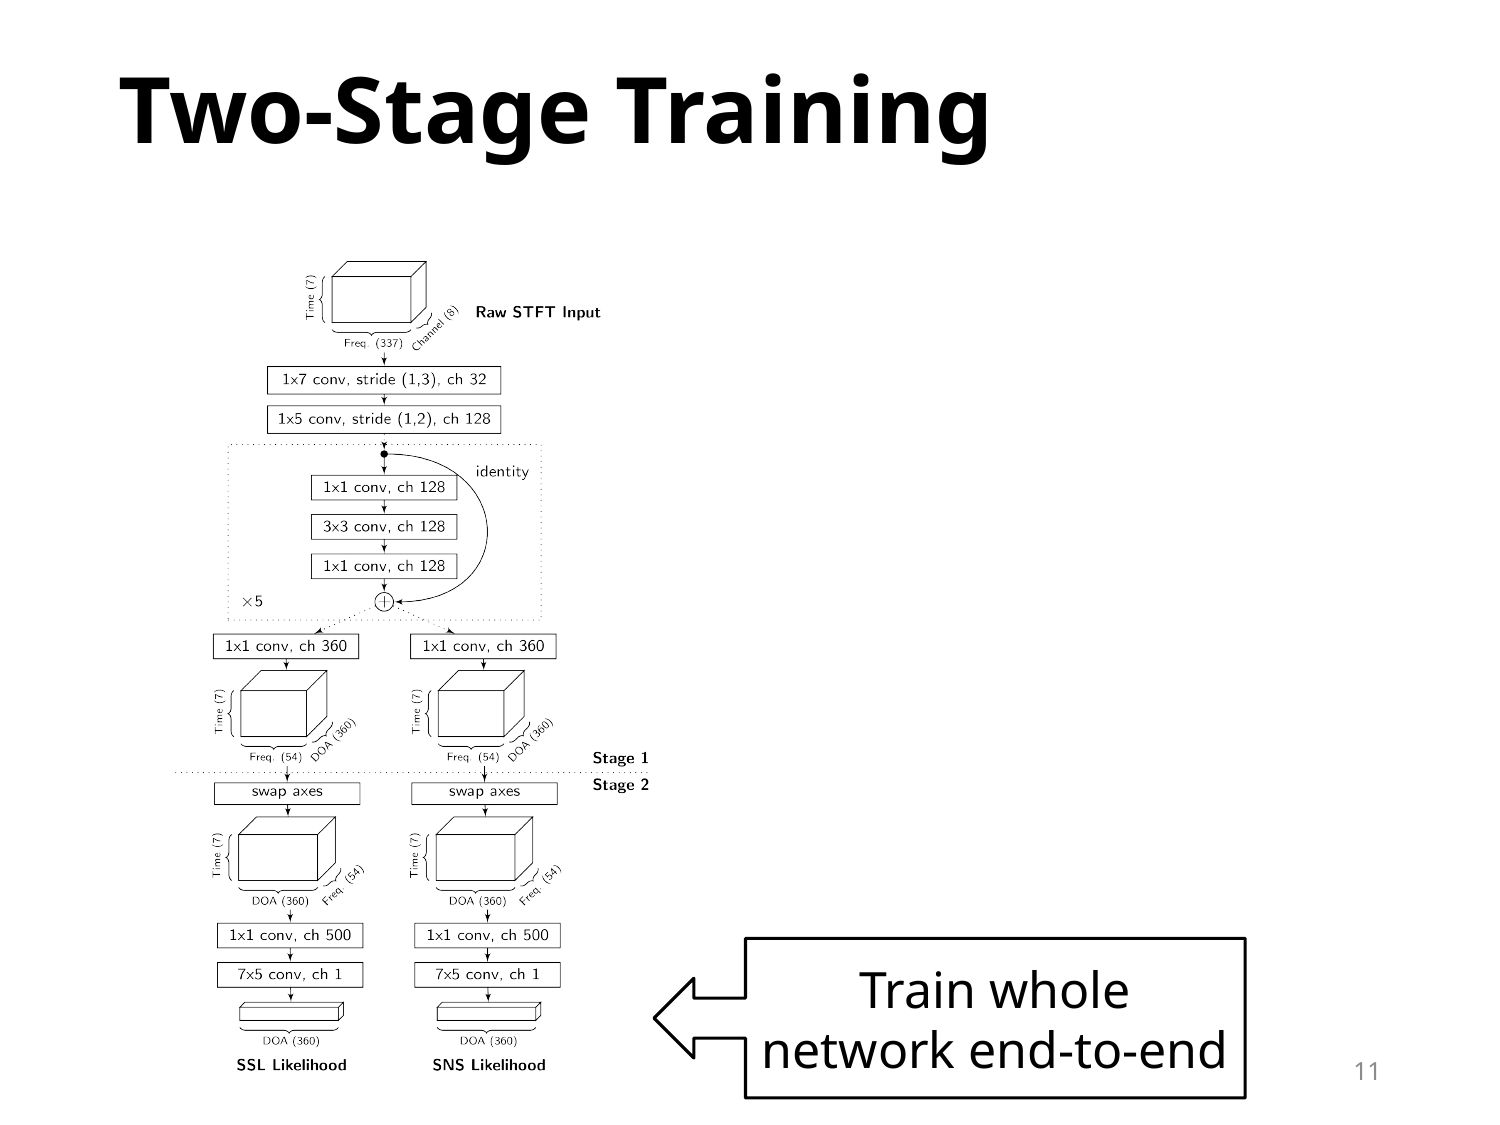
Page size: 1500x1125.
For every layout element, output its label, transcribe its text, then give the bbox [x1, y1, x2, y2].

text_box Train whole network end-to-end [655, 938, 1246, 1098]
title Two-Stage Training [103, 59, 1397, 278]
picture [169, 261, 655, 1076]
slide_number 11 [1059, 1042, 1397, 1103]
